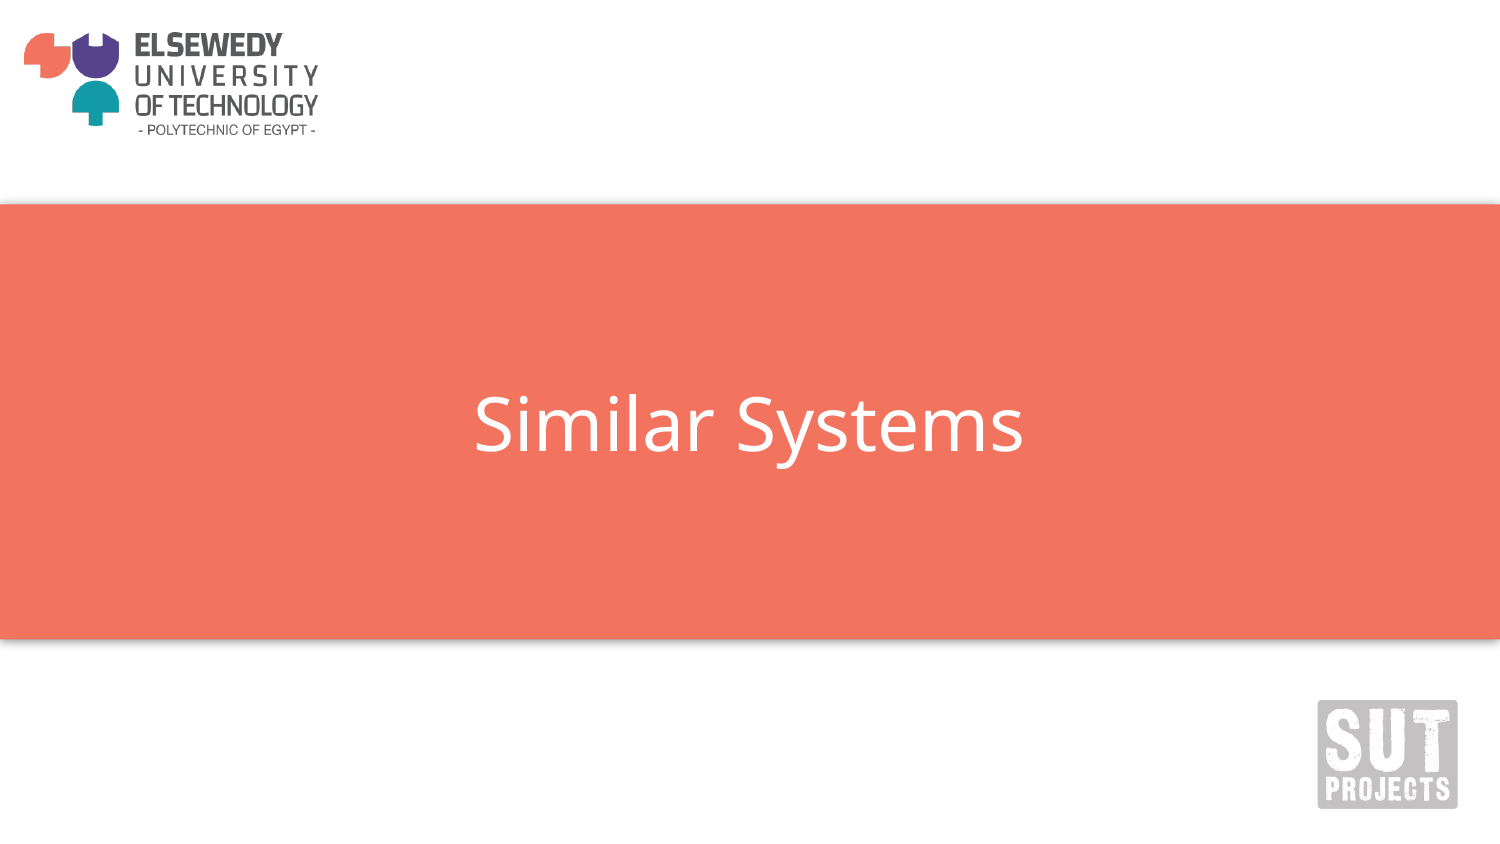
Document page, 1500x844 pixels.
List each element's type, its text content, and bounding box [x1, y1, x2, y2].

picture [24, 32, 318, 135]
picture [1315, 697, 1461, 812]
title Similar Systems [0, 204, 1500, 640]
